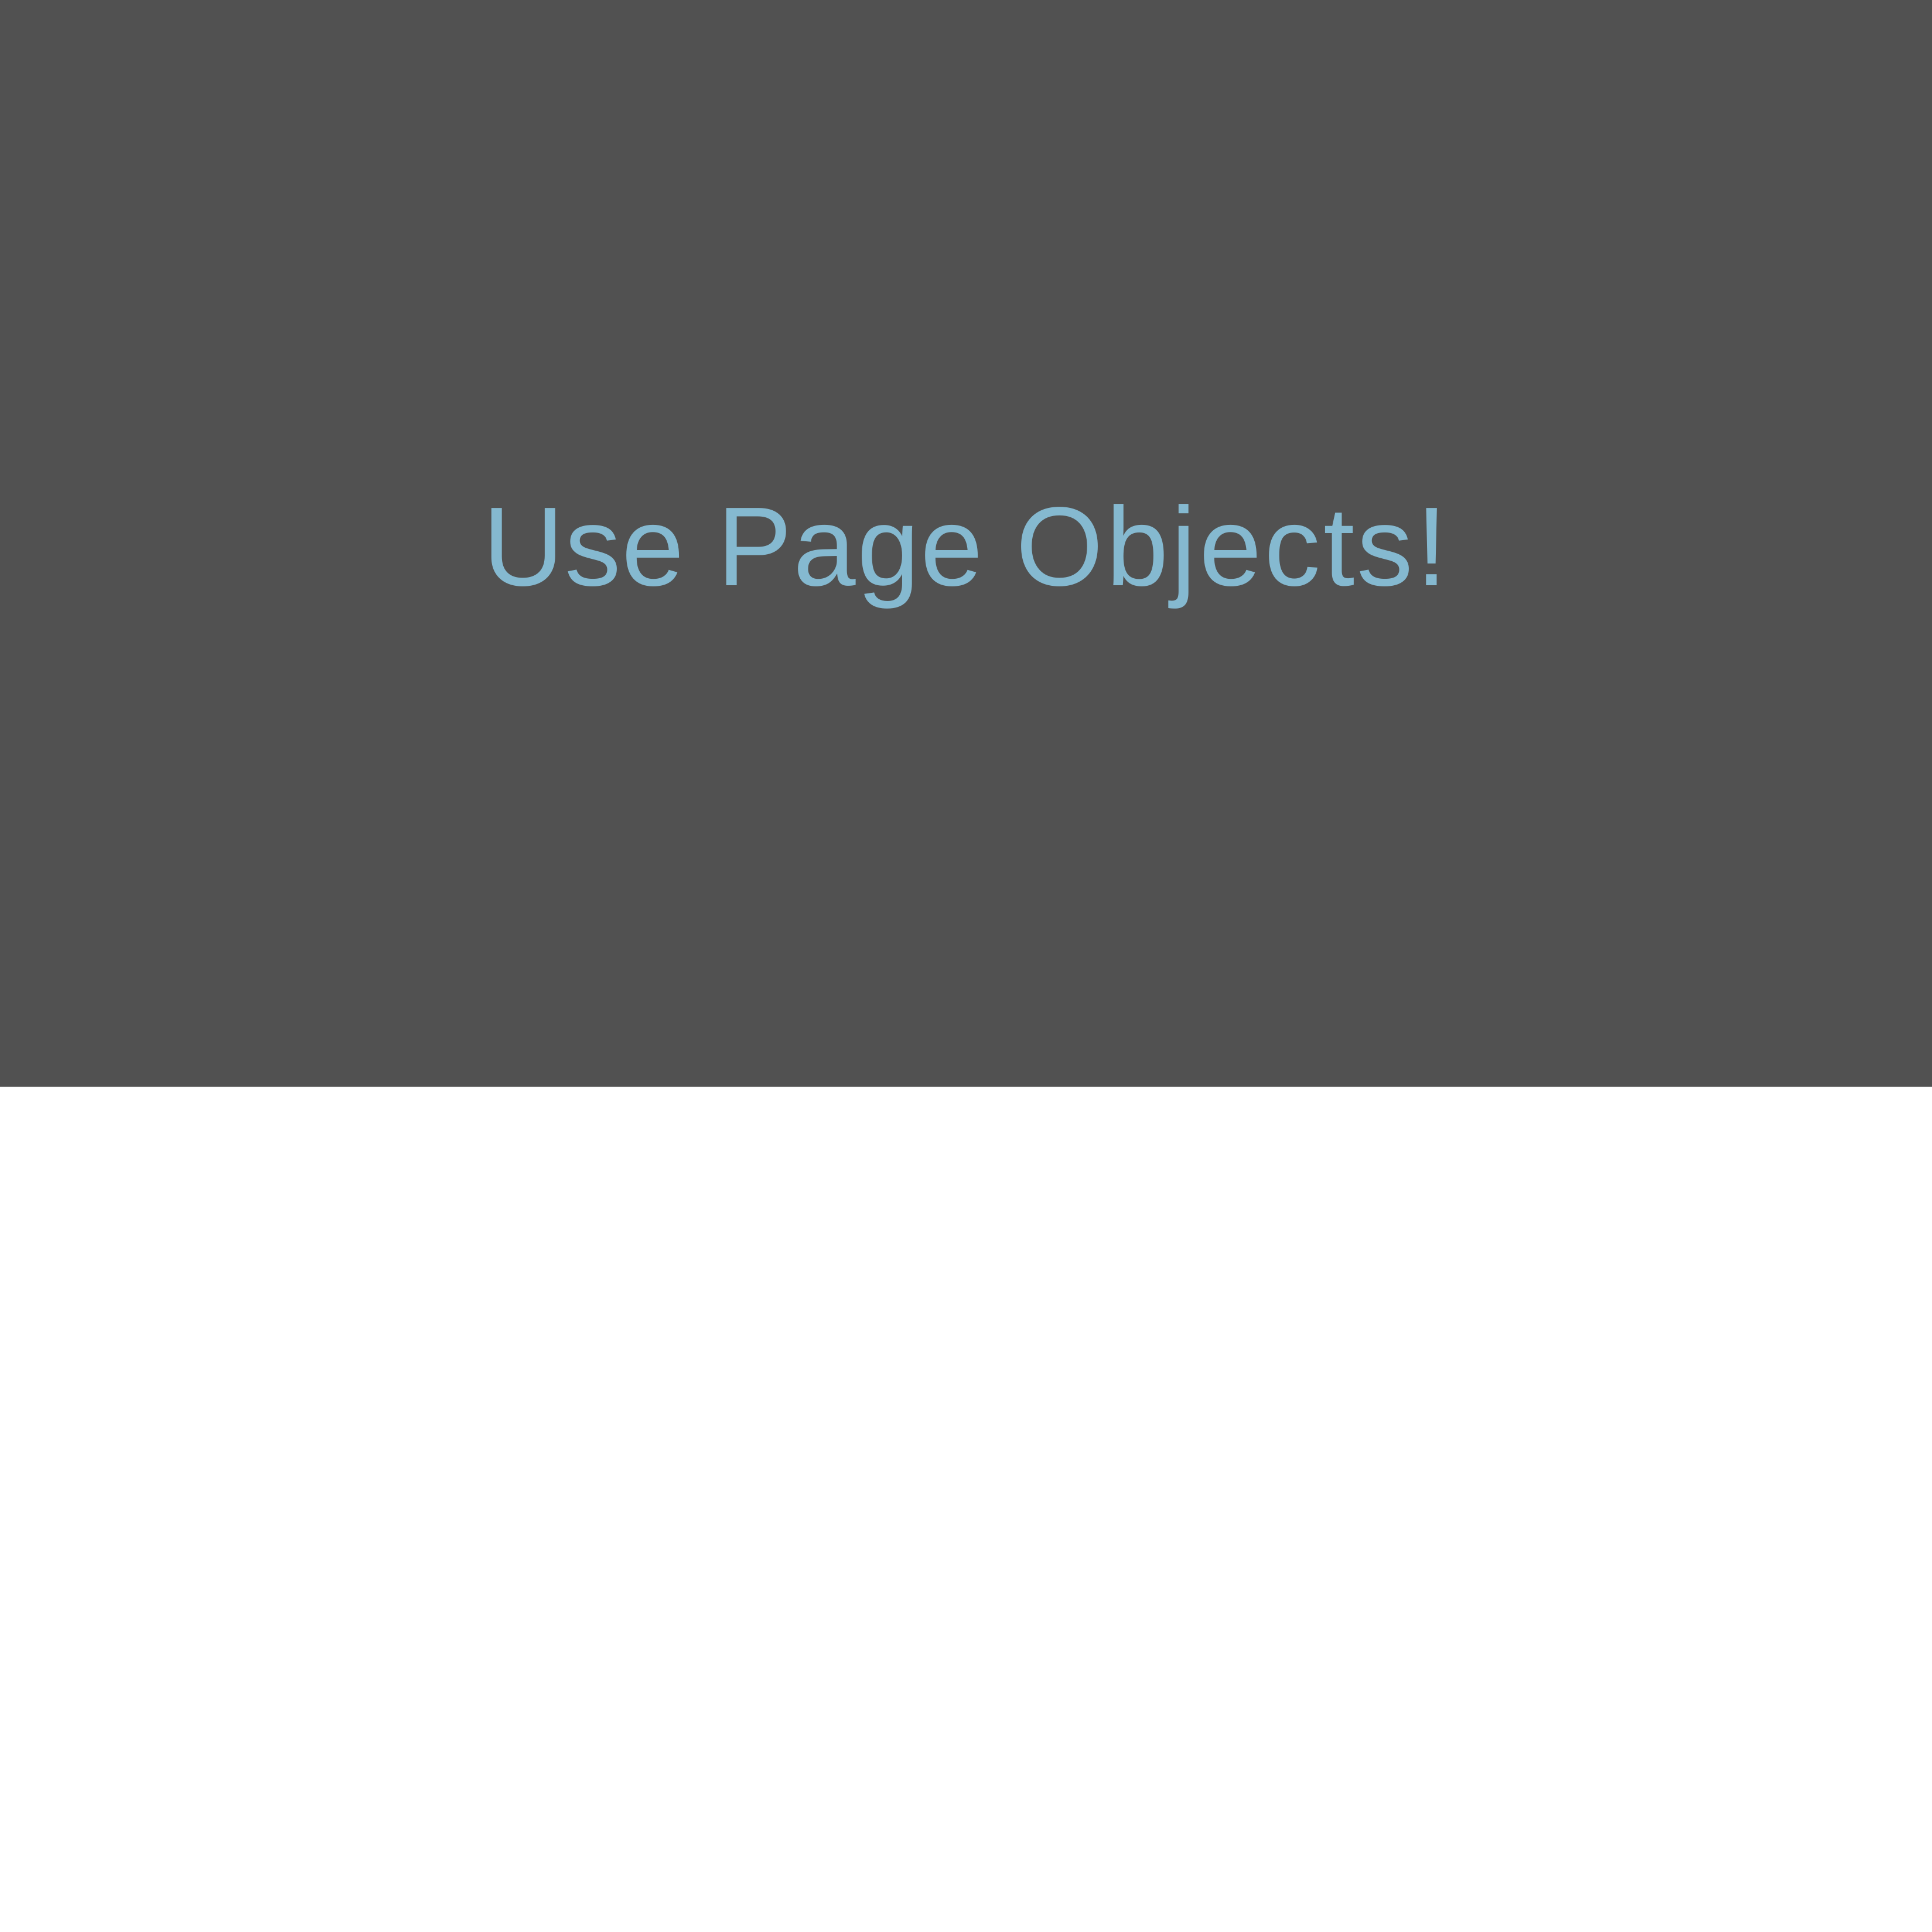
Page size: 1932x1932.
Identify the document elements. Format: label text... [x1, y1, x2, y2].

title Use Page Objects! [482, 472, 1451, 796]
